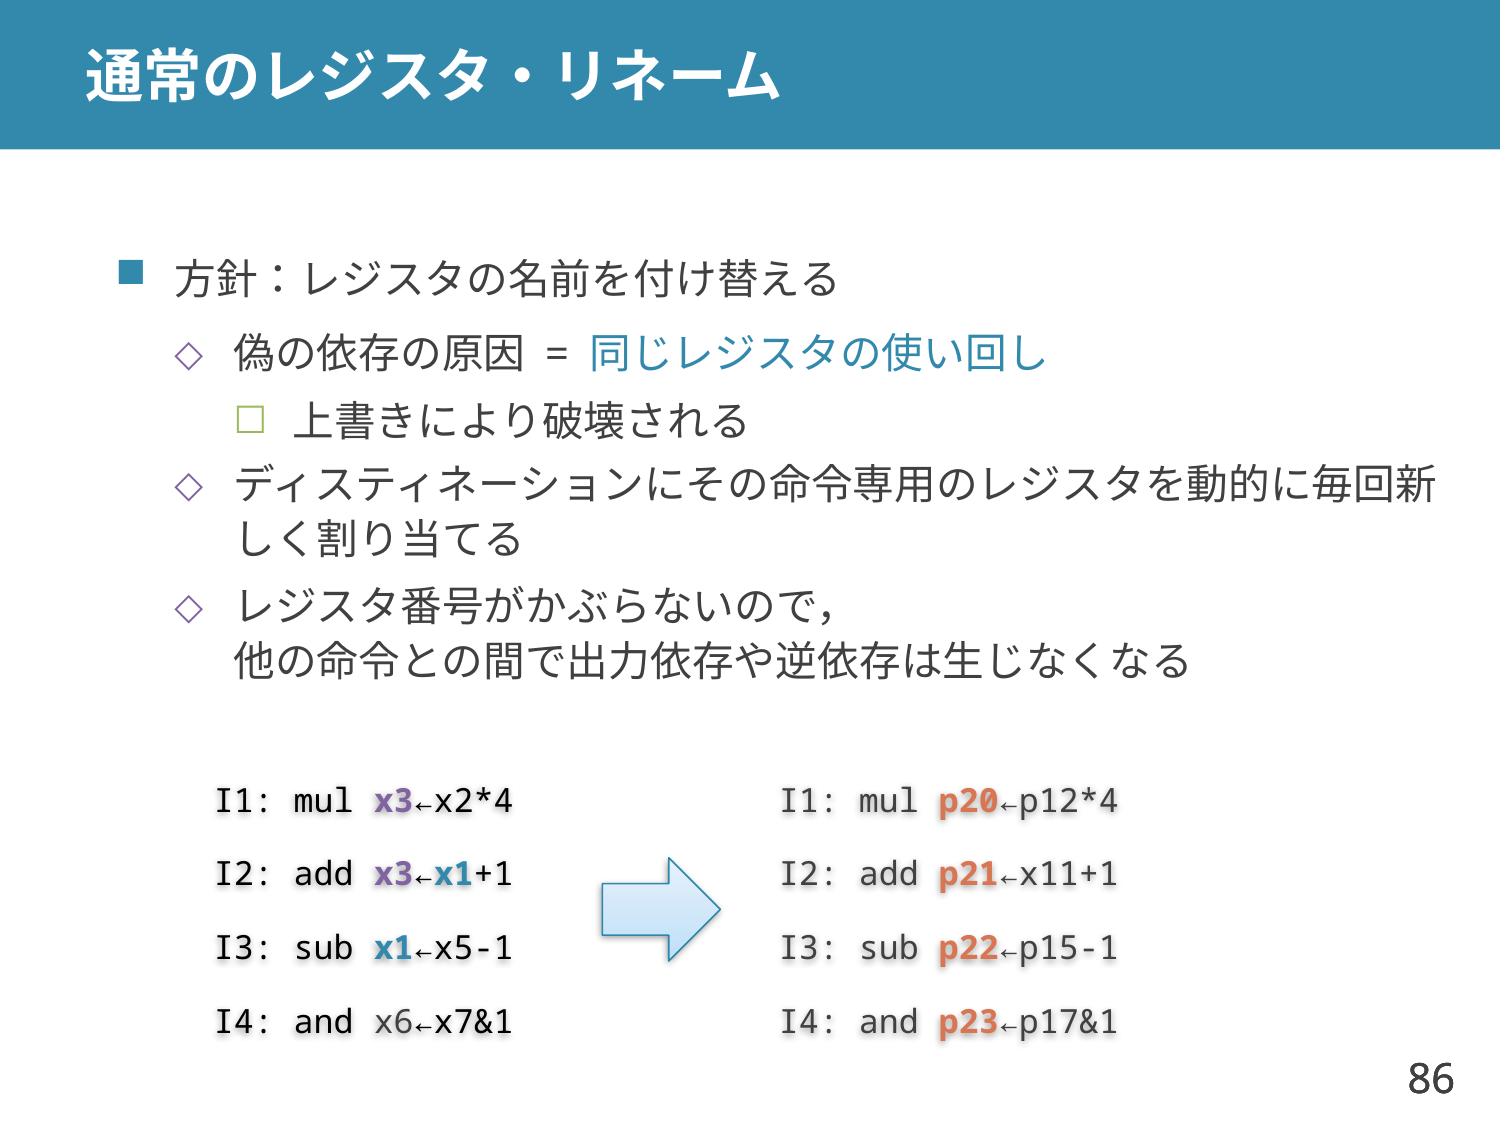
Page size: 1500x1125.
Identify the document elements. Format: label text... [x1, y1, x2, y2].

text_box [601, 857, 721, 962]
text_box I3: sub x1←x5-1 [395, 916, 514, 977]
text_box I1: mul x3←x2*4 [395, 768, 514, 829]
text_box I4: and x6←x7&1 [395, 990, 514, 1050]
list 方針：レジスタの名前を付け替える 偽の依存の原因 = 同じレジスタの使い回し 上書きにより破壊される ディスティネーションにその命令専用のレジスタを動的に毎回新しく割り当てる レジスタ番号がかぶらないので， 他の命令との間で出力依存や逆依存は生じなくなる [100, 207, 1459, 726]
text_box I2: add x3←x1+1 [395, 842, 514, 903]
text_box I1: mul p20←p12*4 [1000, 768, 1120, 829]
text_box I3: sub p22←p15-1 [1000, 916, 1120, 977]
text_box I2: add p21←x11+1 [1000, 842, 1120, 903]
text_box I4: and p23←p17&1 [1000, 990, 1120, 1050]
title 通常のレジスタ・リネーム [70, 0, 1500, 150]
